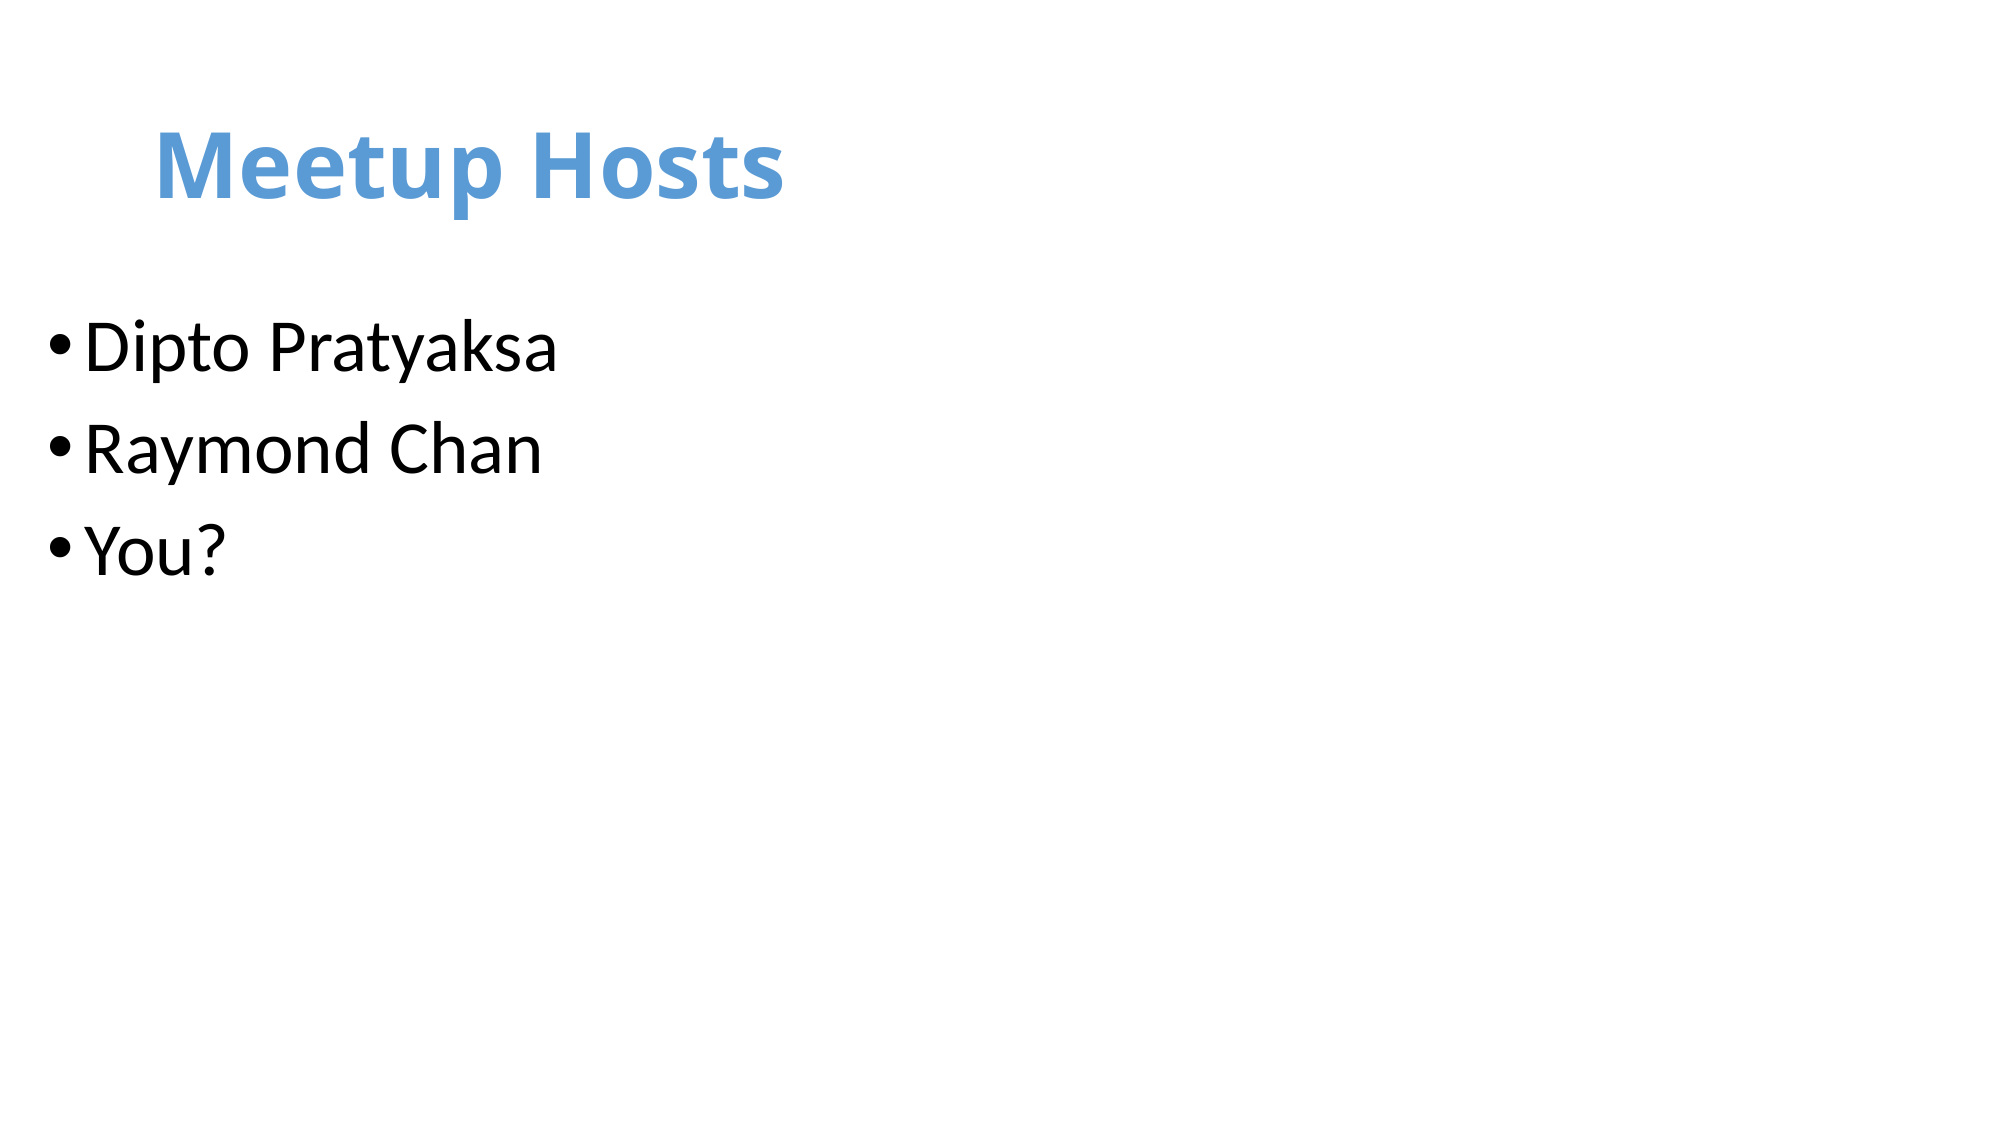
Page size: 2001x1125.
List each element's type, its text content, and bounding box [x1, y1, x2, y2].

list Dipto Pratyaksa Raymond Chan You? [32, 299, 1954, 1014]
title Meetup Hosts [137, 59, 1863, 278]
